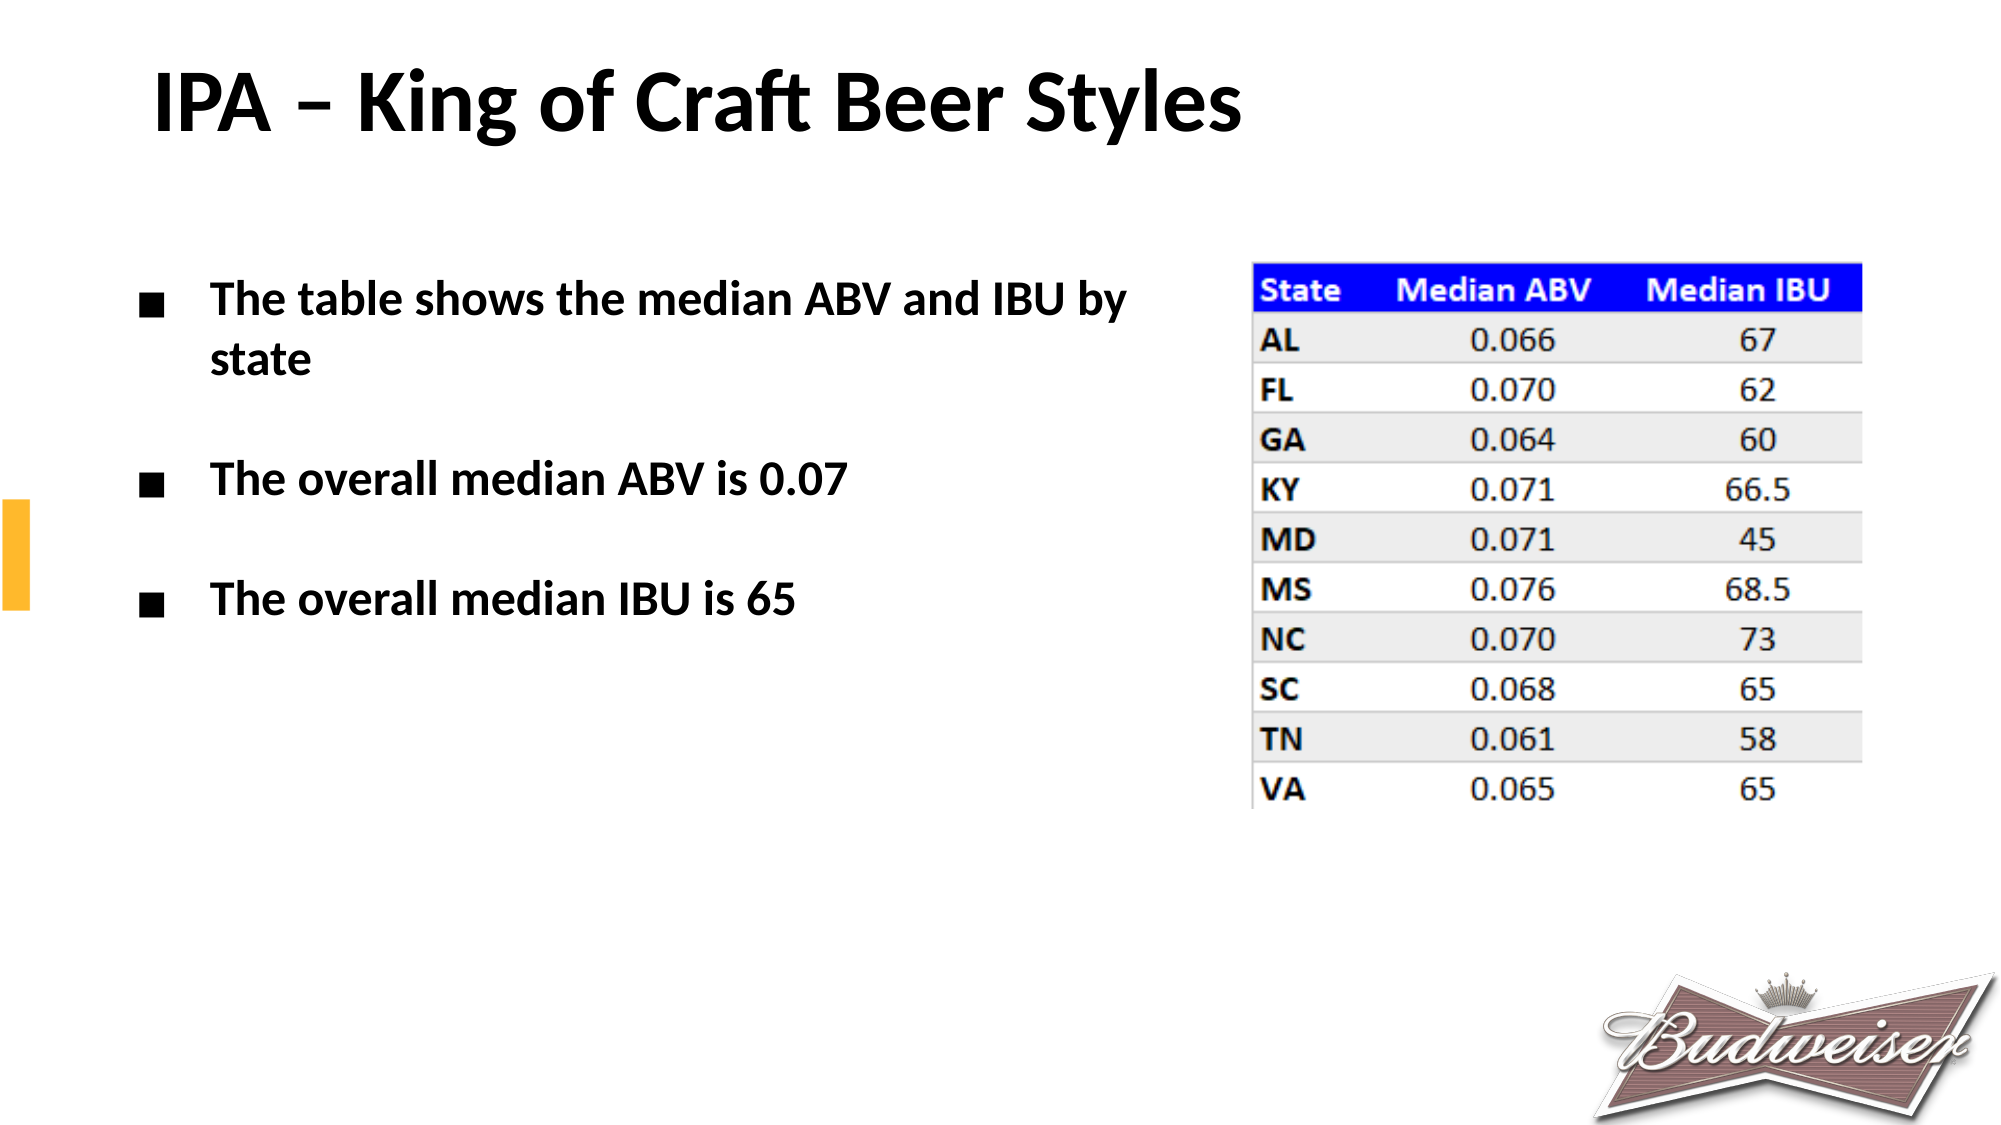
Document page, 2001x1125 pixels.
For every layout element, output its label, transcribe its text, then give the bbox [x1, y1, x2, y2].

title IPA – King of Craft Beer Styles [137, 40, 1863, 164]
picture [1593, 972, 2000, 1125]
picture [0, 495, 35, 615]
text_box The table shows the median ABV and IBU by state The overall median ABV is 0.07 The overall median IBU is 65 [119, 258, 1165, 634]
picture [1250, 257, 1863, 810]
